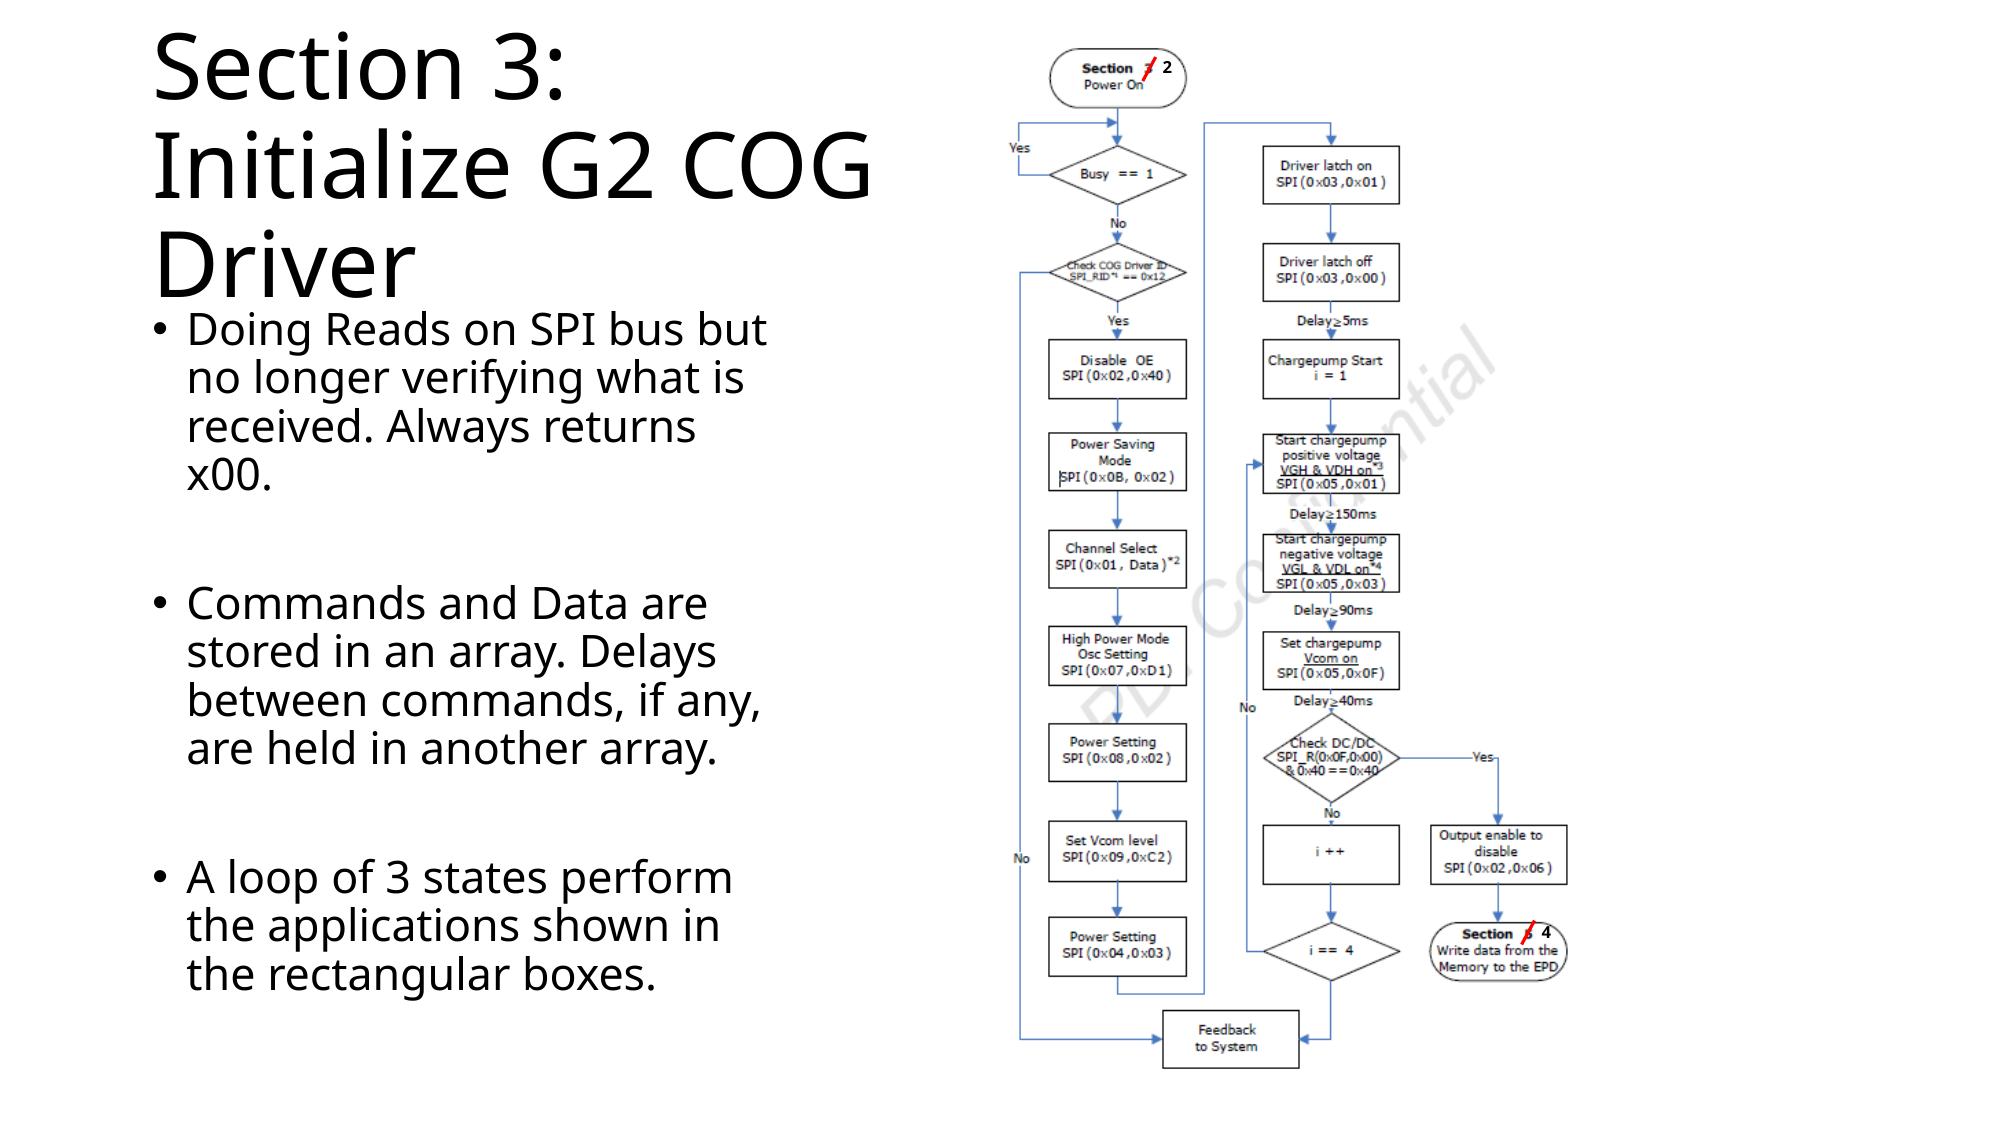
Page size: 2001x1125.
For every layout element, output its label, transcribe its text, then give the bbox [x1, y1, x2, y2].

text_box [1142, 56, 1157, 82]
picture [999, 35, 1587, 1080]
title Section 3: Initialize G2 COG Driver [137, 59, 966, 278]
list Doing Reads on SPI bus but no longer verifying what is received. Always returns x00. Commands and Data are stored in an array. Delays between commands, if any, are held in another array. A loop of 3 states perform the applications shown in the rectangular boxes. [137, 299, 800, 1014]
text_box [1521, 919, 1535, 945]
